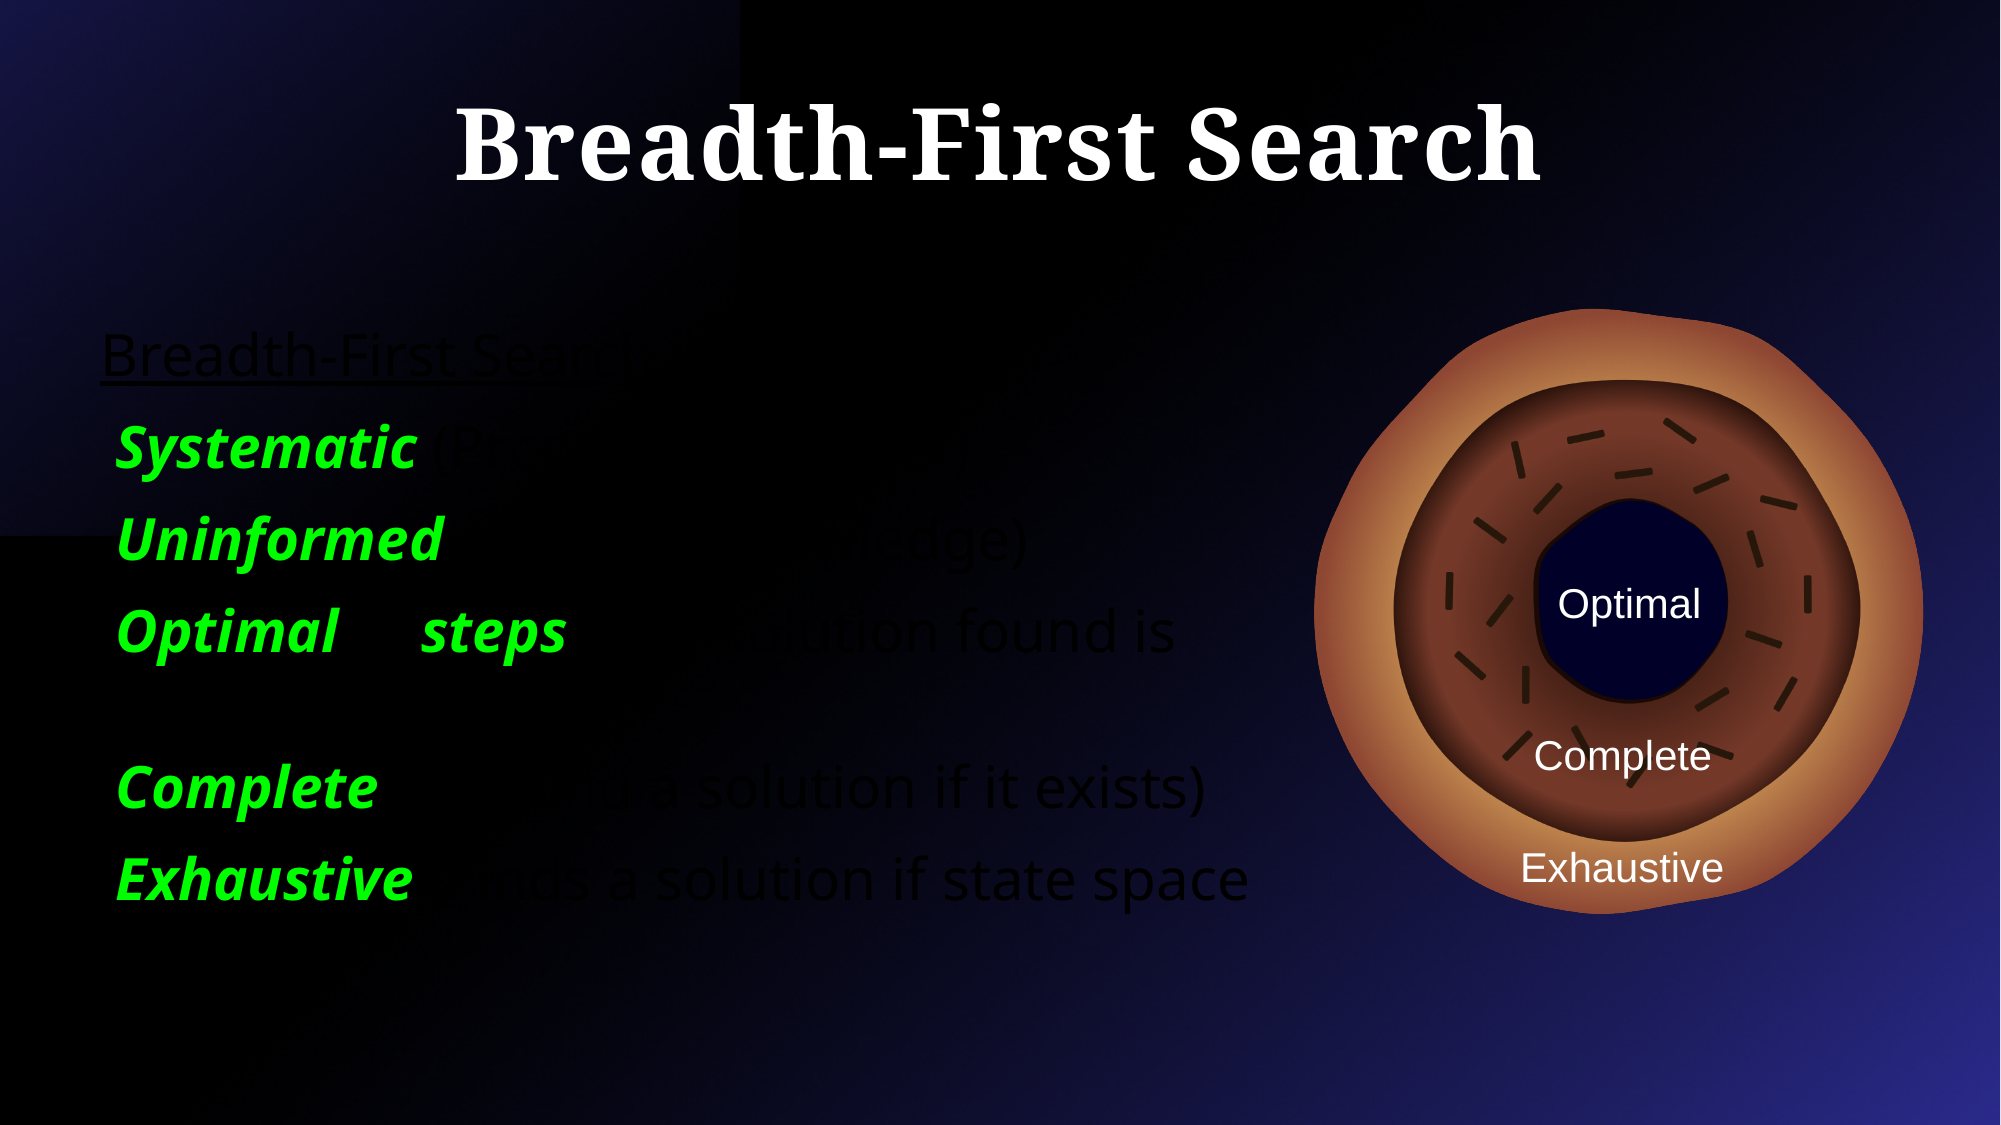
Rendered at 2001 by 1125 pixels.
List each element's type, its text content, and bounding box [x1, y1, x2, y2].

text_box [1467, 438, 1779, 750]
list Breadth-First Search is: Systematic (Processes in order) Uninformed (no prior knowledge) Optimal in steps (Any solution found is “best”) Complete (Will find a solution if it exists) Exhaustive (Finds a solution if state space is finite) [92, 318, 1305, 886]
picture [0, 0, 2001, 1125]
title Breadth-First Search [76, 91, 1924, 205]
